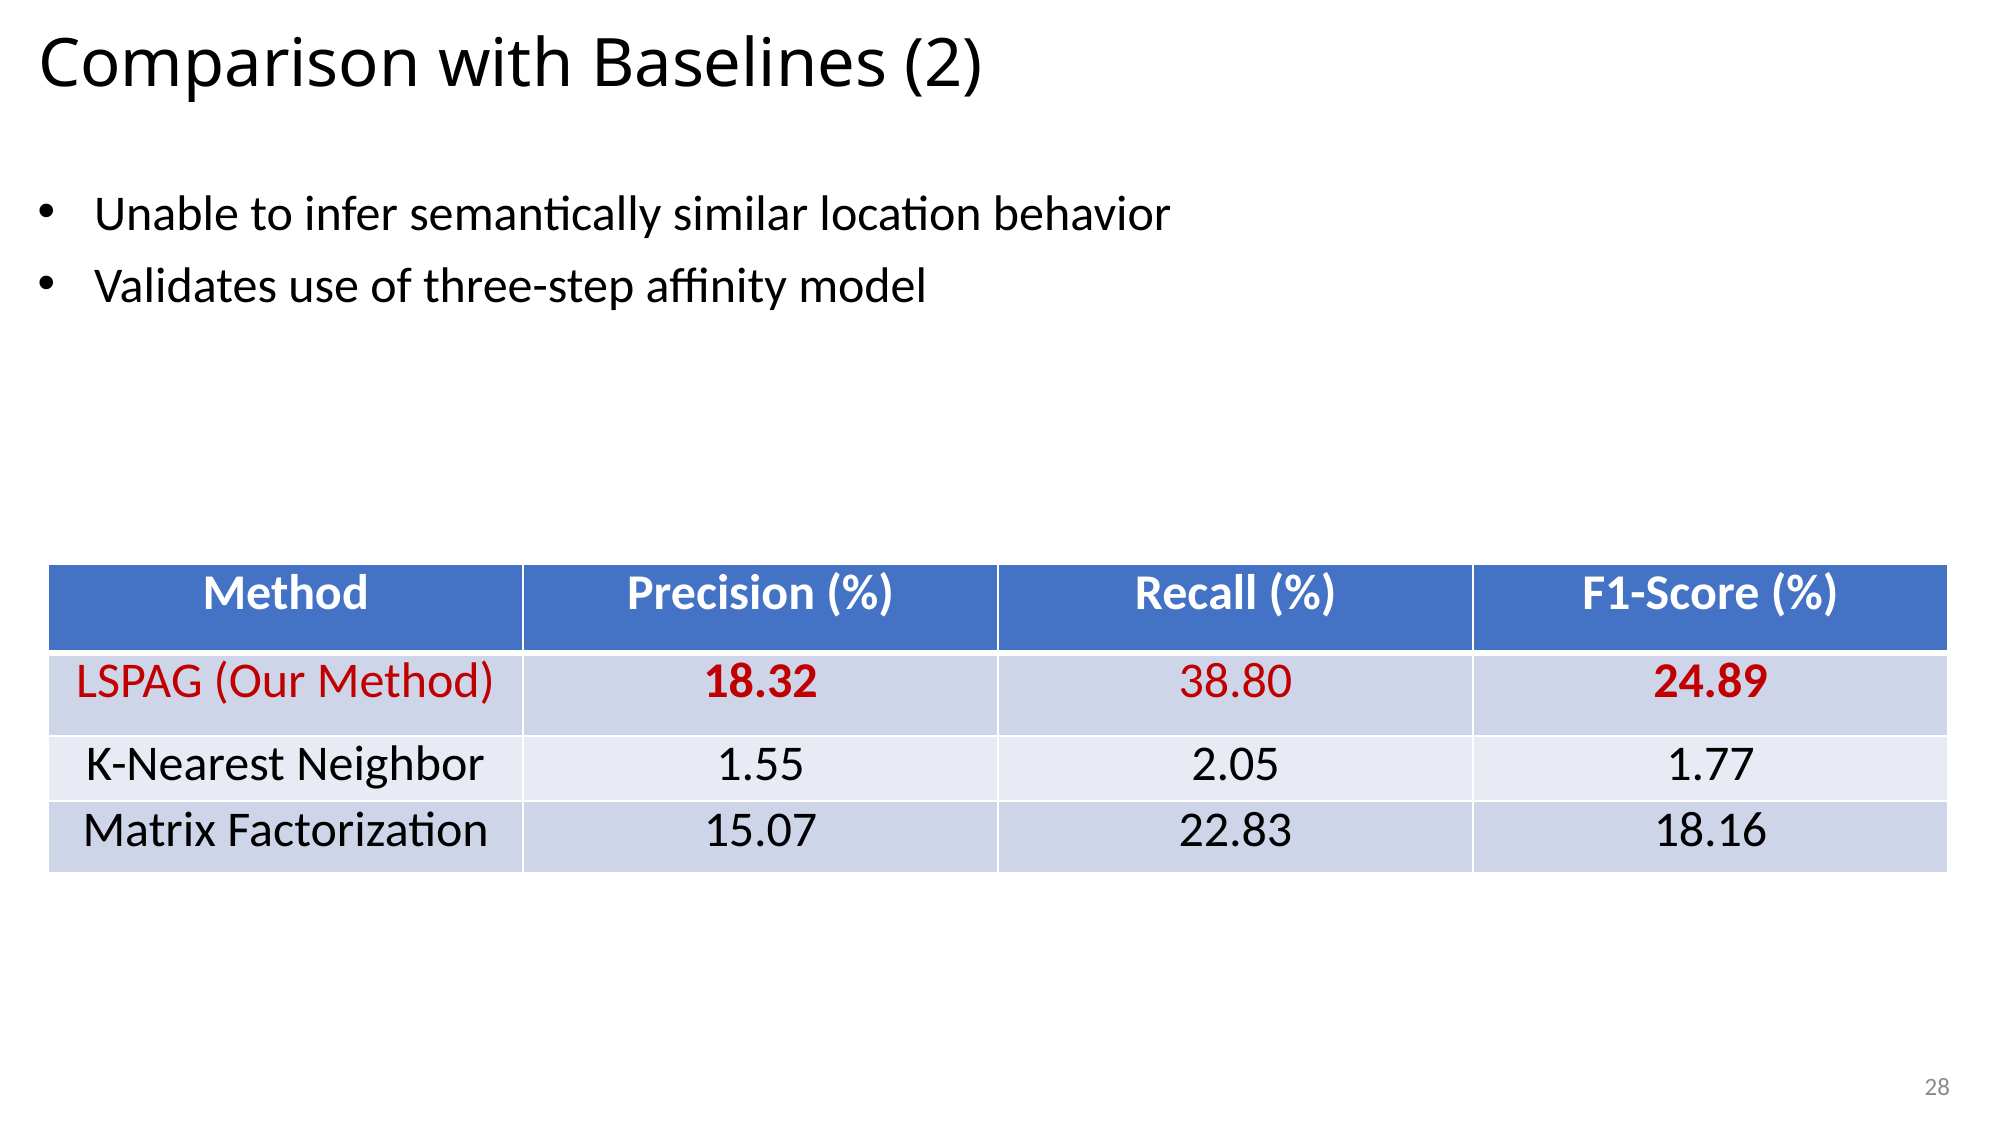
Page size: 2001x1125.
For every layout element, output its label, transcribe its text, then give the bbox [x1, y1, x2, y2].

table_cell 24.89 [1474, 656, 1947, 735]
table_cell 15.07 [524, 802, 997, 872]
table_cell LSPAG (Our Method) [49, 656, 522, 735]
title Comparison with Baselines (2) [23, 20, 1974, 109]
table_header F1-Score (%) [1474, 565, 1947, 650]
table_cell 2.05 [999, 737, 1472, 800]
table_cell 18.32 [524, 656, 997, 735]
table_cell Matrix Factorization [49, 802, 522, 872]
table_cell 22.83 [999, 802, 1472, 872]
table_cell 18.16 [1474, 802, 1947, 872]
table_header Method [49, 565, 522, 650]
table_cell 1.77 [1474, 737, 1947, 800]
text_box Unable to infer semantically similar location behavior Validates use of three-step affinity model [23, 172, 1973, 393]
table_header Precision (%) [524, 565, 997, 650]
table_cell 38.80 [999, 656, 1472, 735]
slide_number 28 [1901, 1055, 1973, 1116]
table_cell K-Nearest Neighbor [49, 737, 522, 800]
table_cell 1.55 [524, 737, 997, 800]
table_header Recall (%) [999, 565, 1472, 650]
